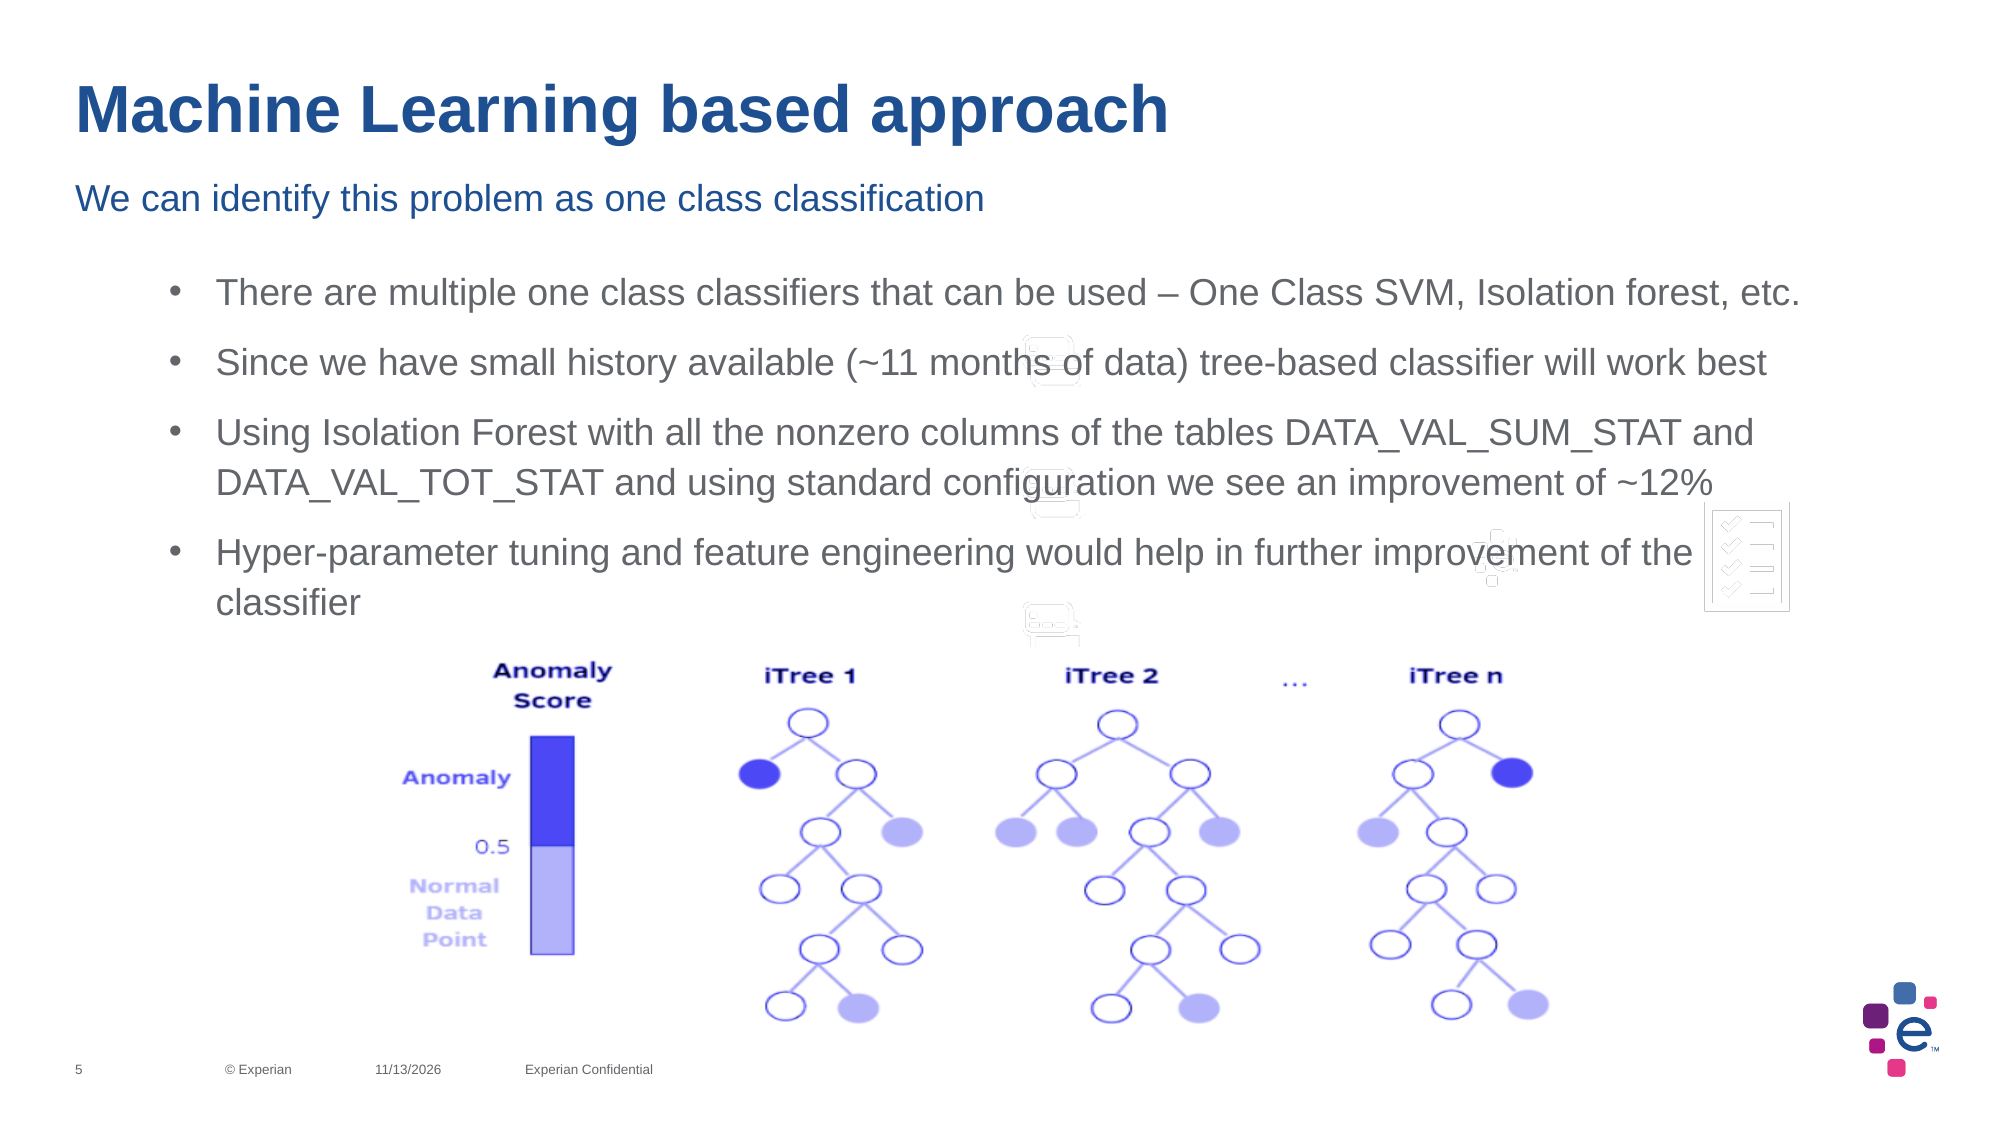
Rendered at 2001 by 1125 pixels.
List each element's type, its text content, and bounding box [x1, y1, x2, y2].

title Machine Learning based approach [75, 75, 1925, 159]
list We can identify this problem as one class classification [75, 164, 1925, 234]
picture [1464, 522, 1524, 594]
picture [1863, 982, 1939, 1077]
picture [1022, 466, 1081, 519]
picture [376, 601, 1568, 1050]
picture [1022, 334, 1081, 387]
text_box 5 © Experian 8/4/2023 Experian Confidential [74, 1028, 750, 1077]
picture [1688, 491, 1805, 622]
list There are multiple one class classifiers that can be used – One Class SVM, Isolation forest, etc. Since we have small history available (~11 months of data) tree-based classifier will work best Using Isolation Forest with all the nonzero columns of the tables DATA_VAL_SUM_STAT and DATA_VAL_TOT_STAT and using standard configuration we see an improvement of ~12% Hyper-parameter tuning and feature engineering would help in further improvement of the classifier [168, 263, 1849, 973]
